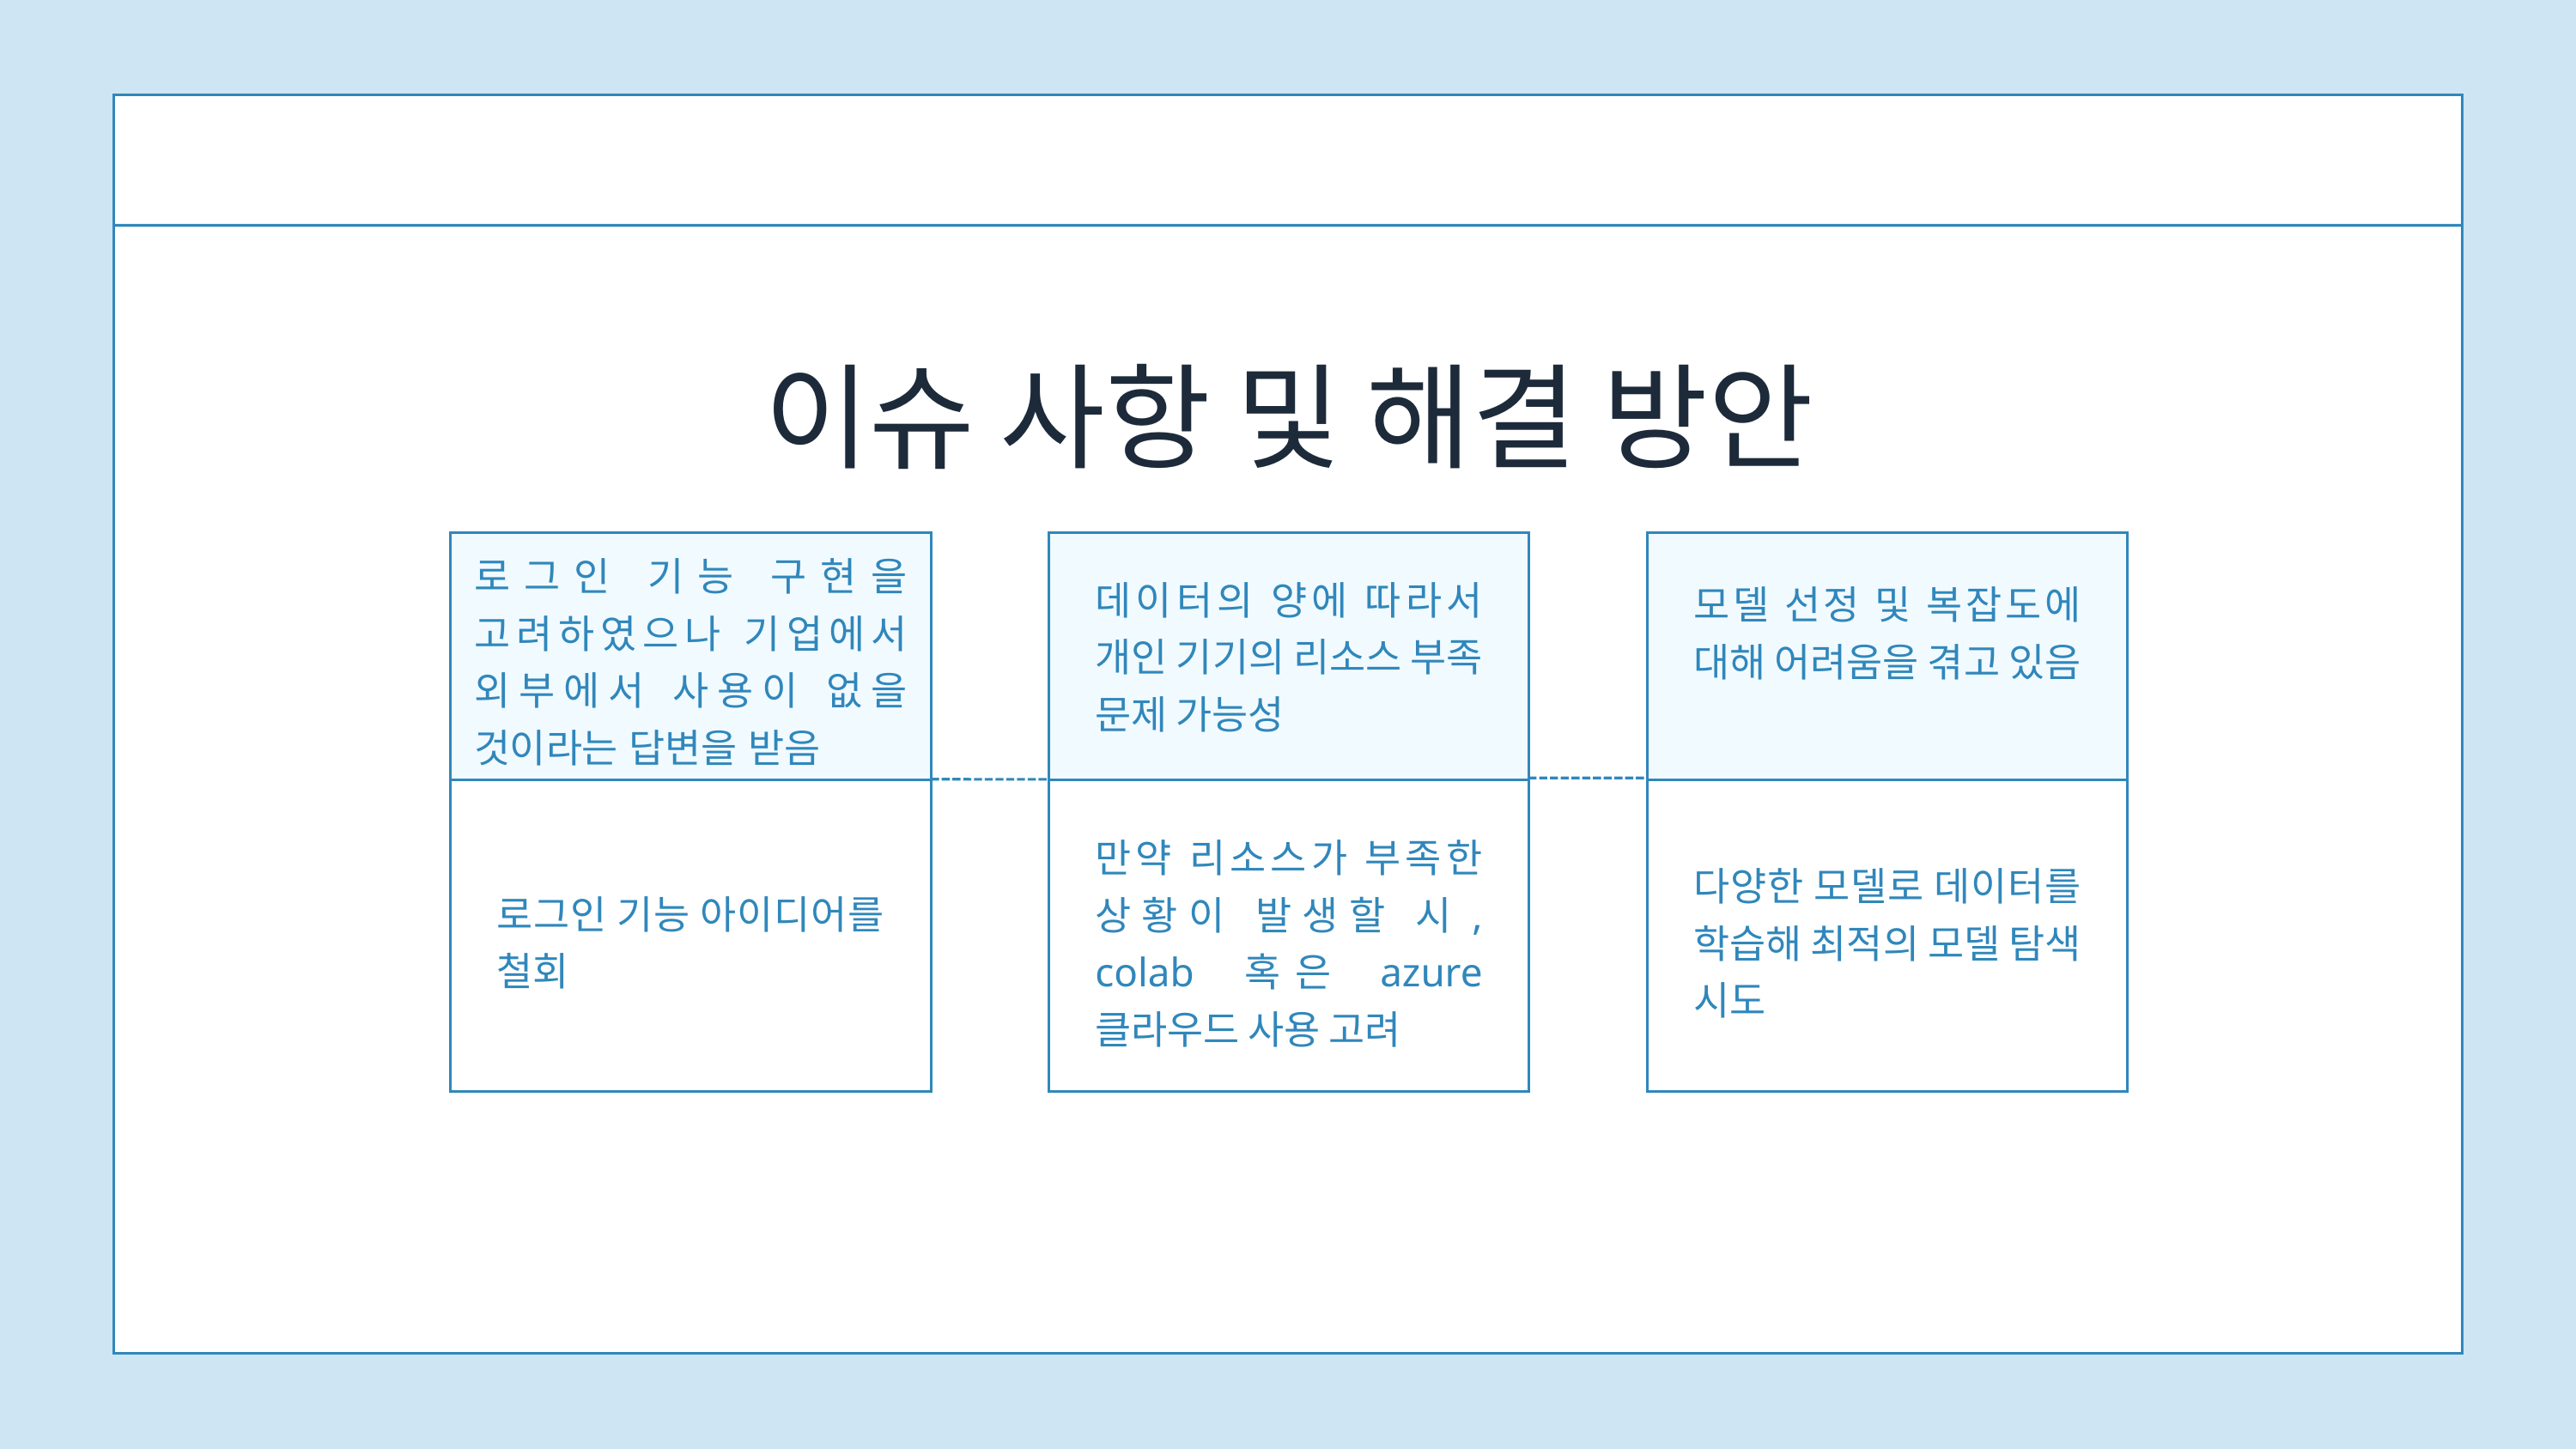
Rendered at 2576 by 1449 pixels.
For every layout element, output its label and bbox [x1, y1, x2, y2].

text_box [1646, 532, 2128, 780]
text_box [1048, 532, 1529, 780]
text_box [450, 785, 932, 1092]
text_box [1646, 785, 2128, 1092]
text_box [1048, 785, 1529, 1092]
text_box [113, 94, 2463, 1354]
text_box [450, 532, 932, 780]
